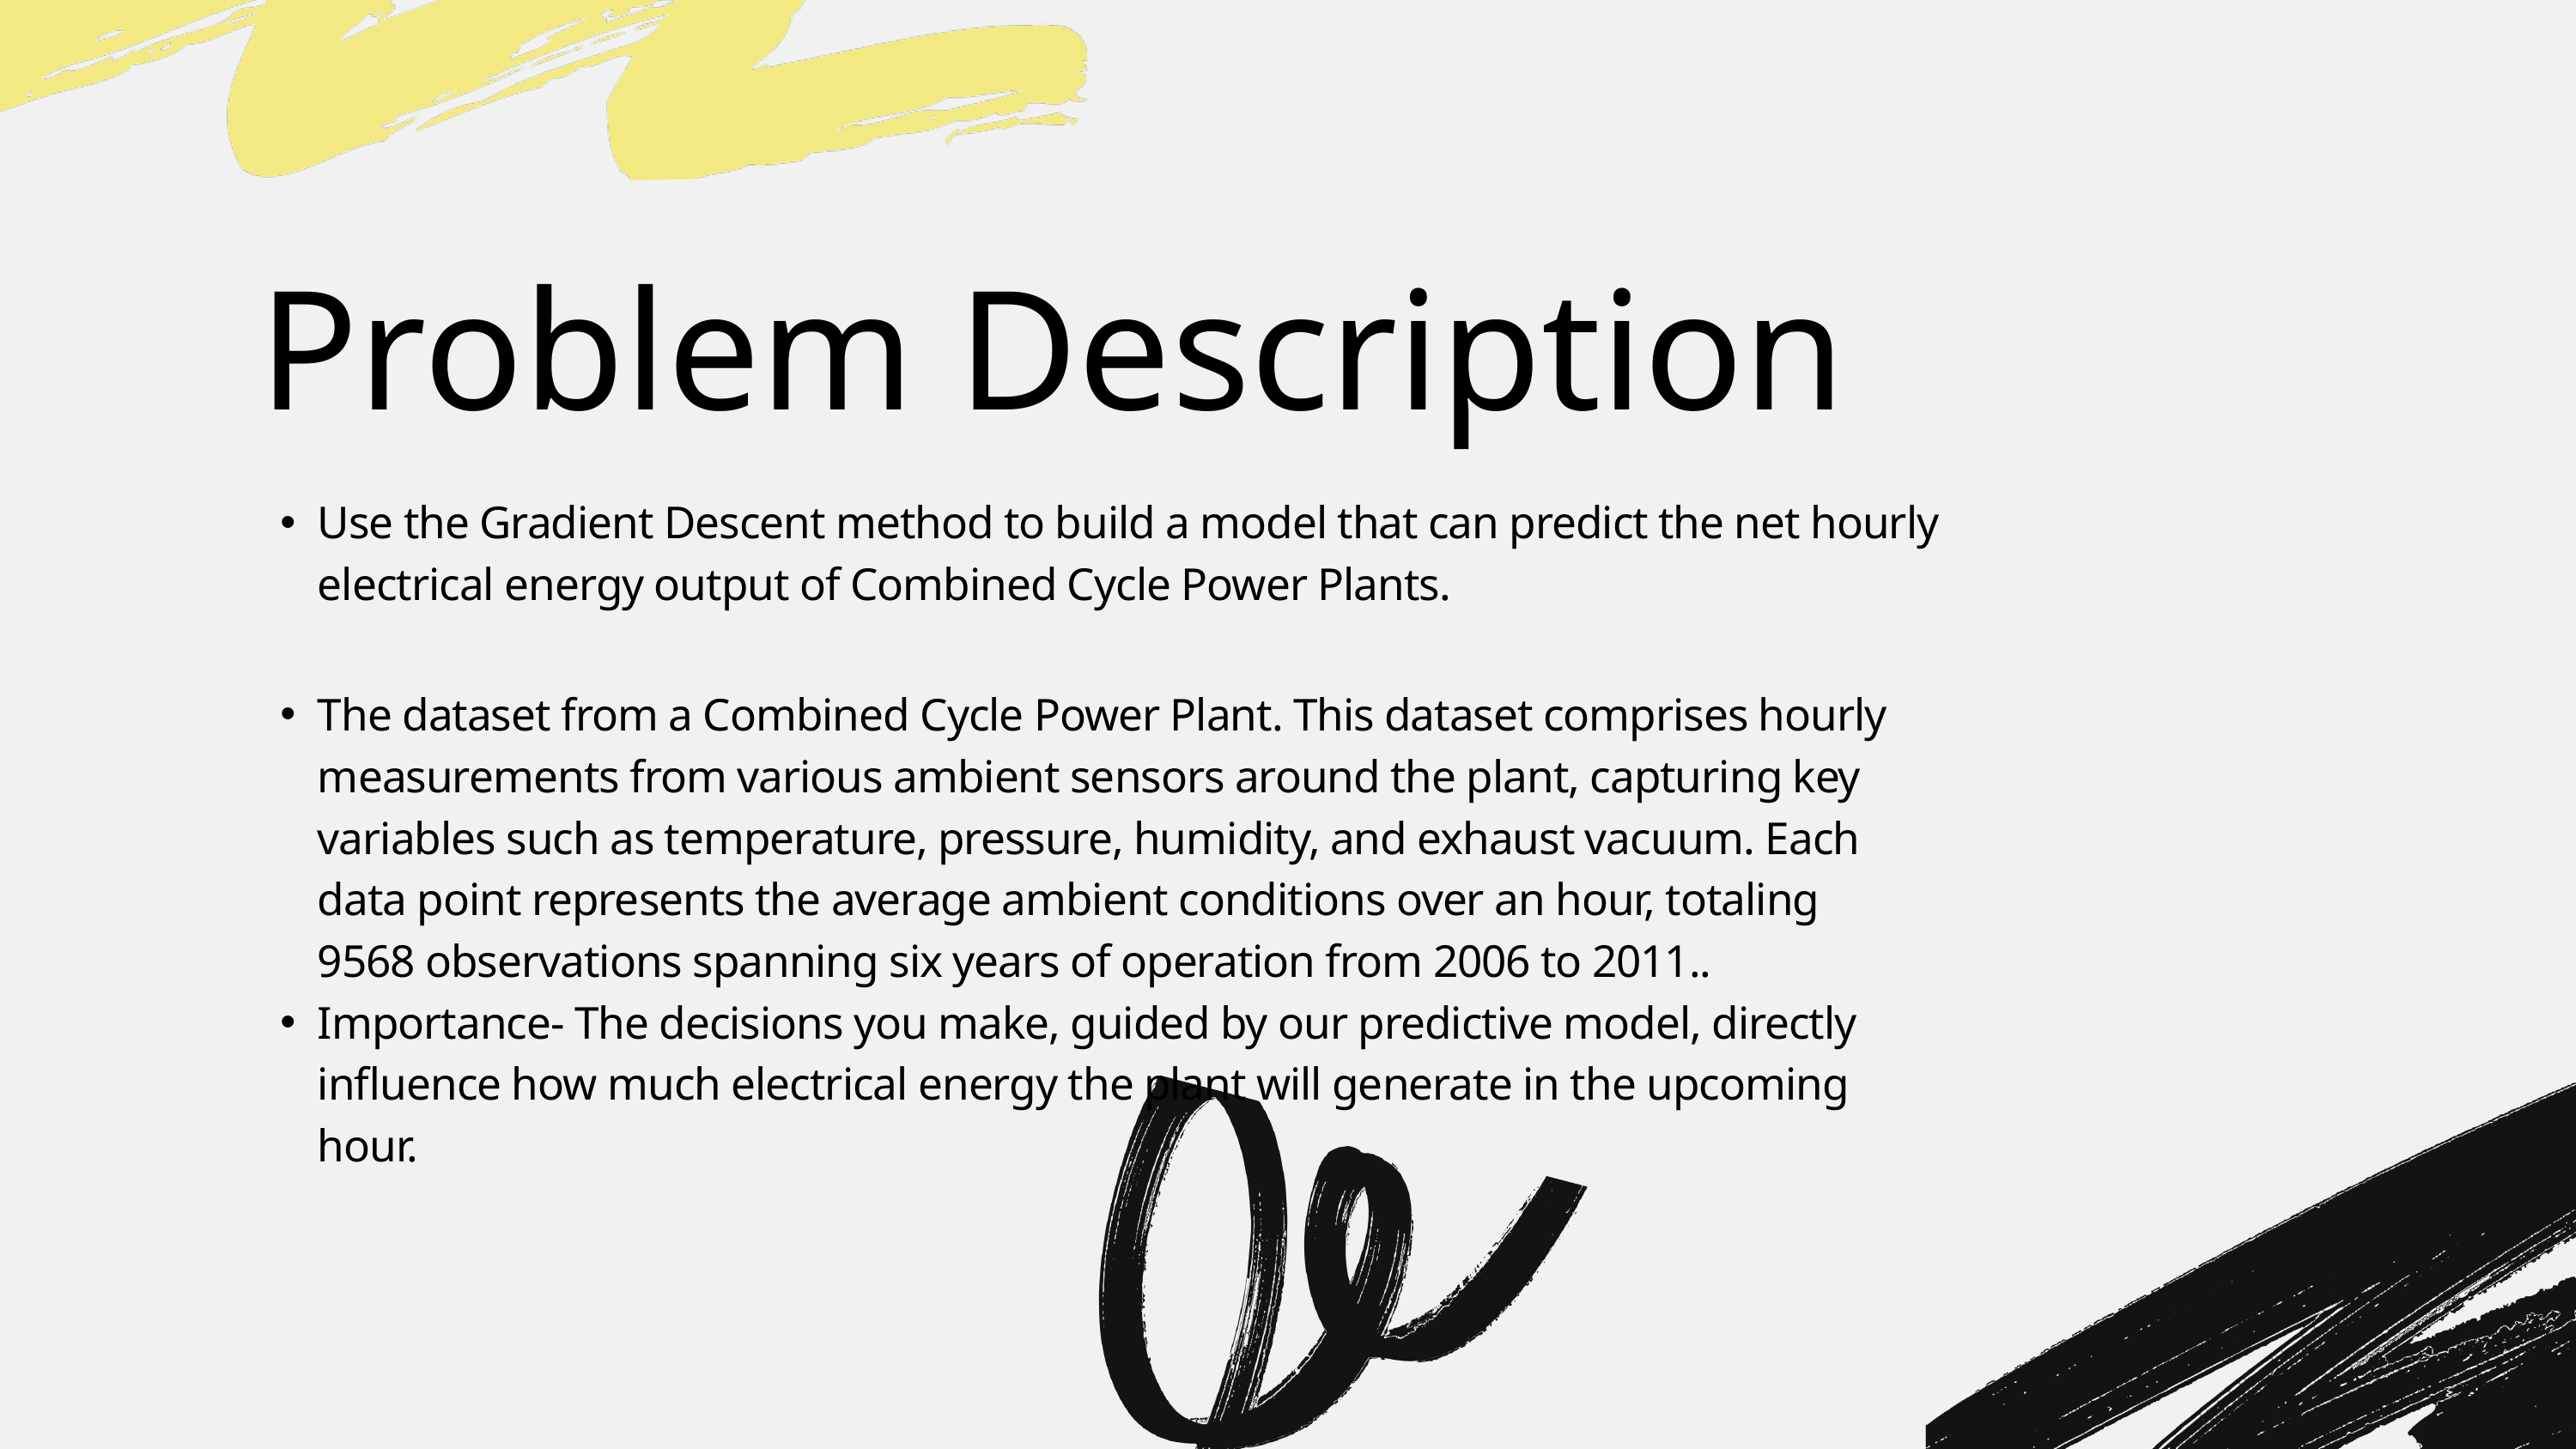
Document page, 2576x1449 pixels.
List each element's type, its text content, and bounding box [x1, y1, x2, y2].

text_box [1924, 928, 2576, 1449]
text_box [1005, 1171, 1595, 1449]
text_box Problem Description [258, 235, 1868, 444]
text_box Use the Gradient Descent method to build a model that can predict the net hourly electrical energy output of Combined Cycle Power Plants. [242, 486, 1986, 609]
text_box The dataset from a Combined Cycle Power Plant. This dataset comprises hourly measurements from various ambient sensors around the plant, capturing key variables such as temperature, pressure, humidity, and exhaust vacuum. Each data point represents the average ambient conditions over an hour, totaling 9568 observations spanning six years of operation from 2006 to 2011.. Importance- The decisions you make, guided by our predictive model, directly influence how much electrical energy the plant will generate in the upcoming hour. [242, 677, 1925, 1171]
text_box [0, 0, 1091, 194]
